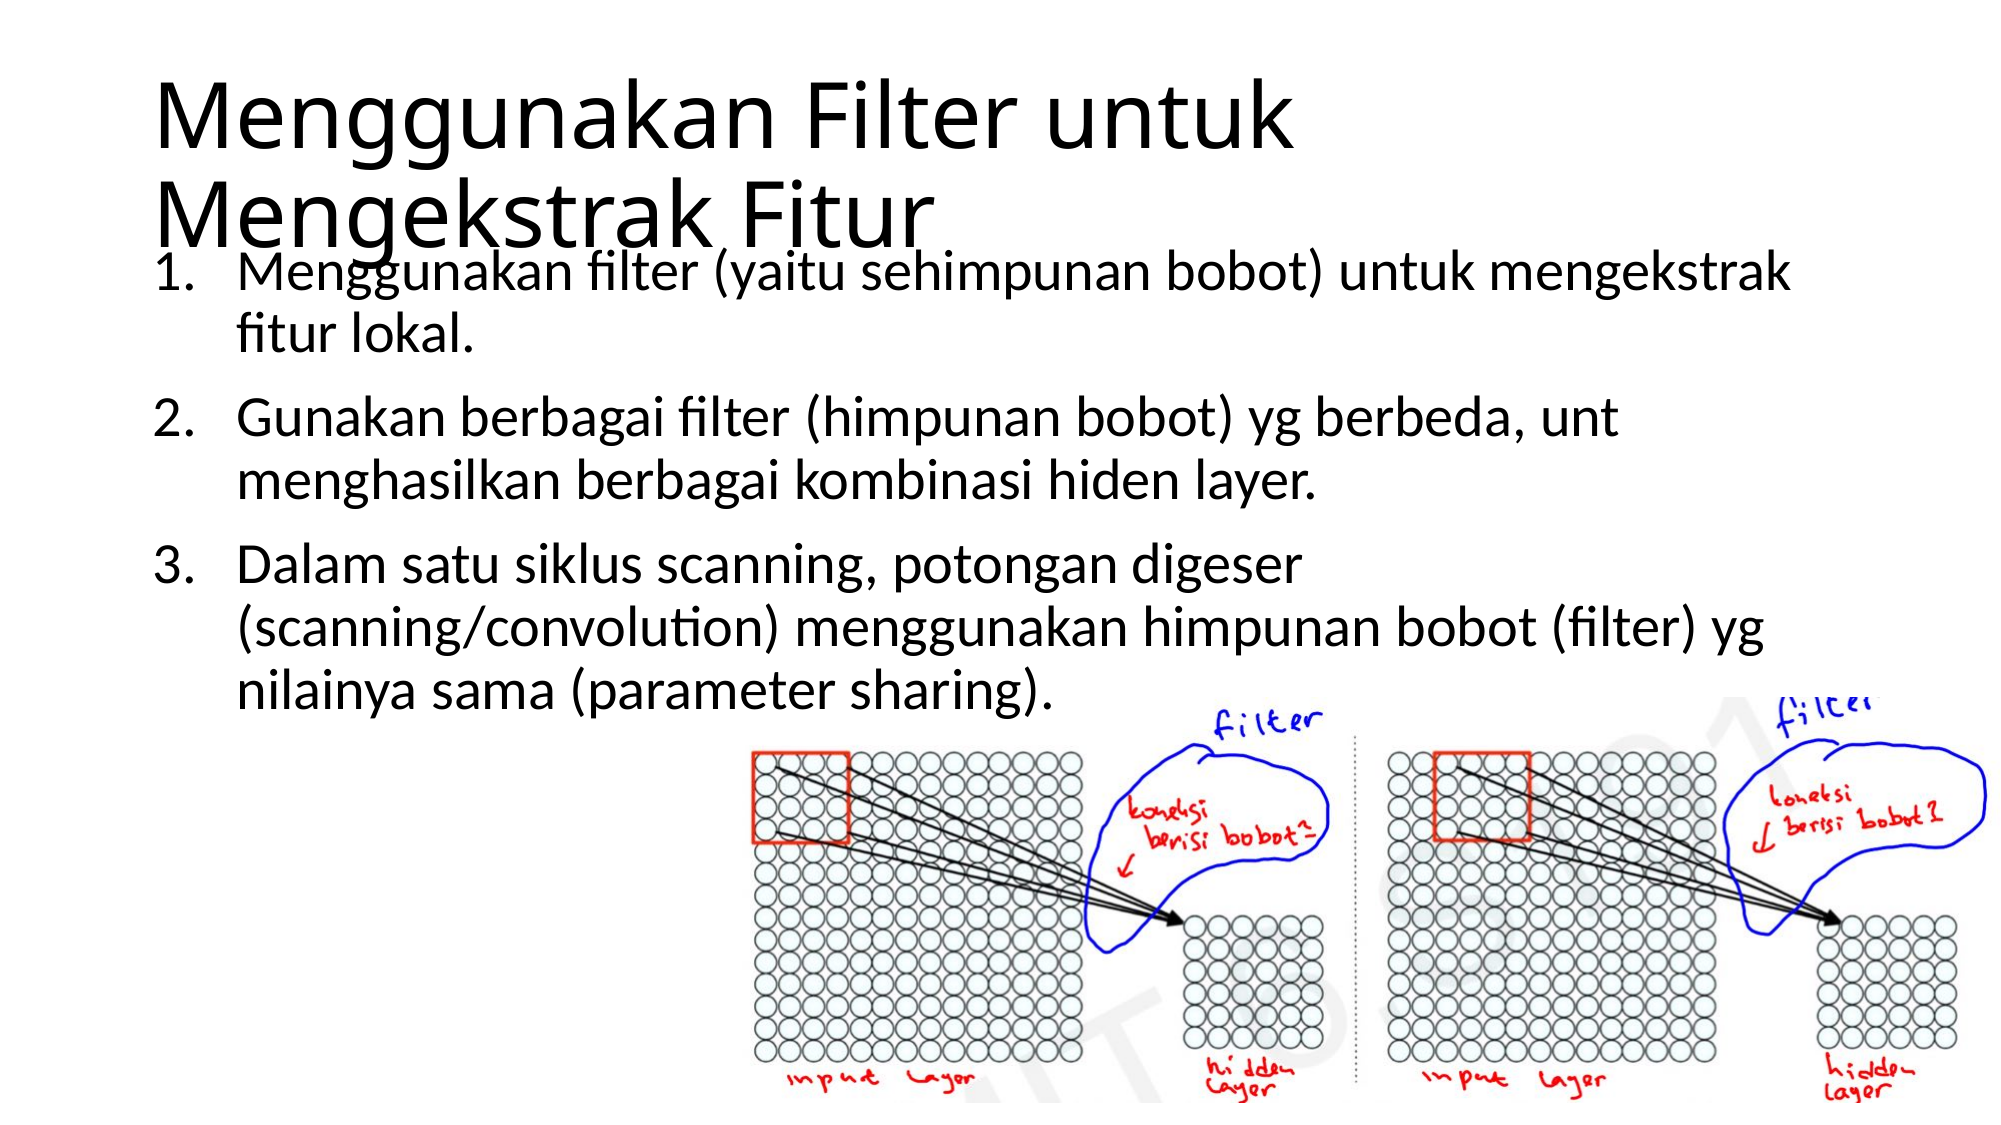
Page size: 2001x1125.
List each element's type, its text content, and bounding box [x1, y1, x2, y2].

title Menggunakan Filter untuk Mengekstrak Fitur [137, 59, 1863, 232]
picture [718, 697, 2000, 1103]
list Menggunakan filter (yaitu sehimpunan bobot) untuk mengekstrak fitur lokal. Gunakan berbagai filter (himpunan bobot) yg berbeda, unt menghasilkan berbagai kombinasi hiden layer. Dalam satu siklus scanning, potongan digeser (scanning/convolution) menggunakan himpunan bobot (filter) yg nilainya sama (parameter sharing). [137, 232, 1863, 946]
